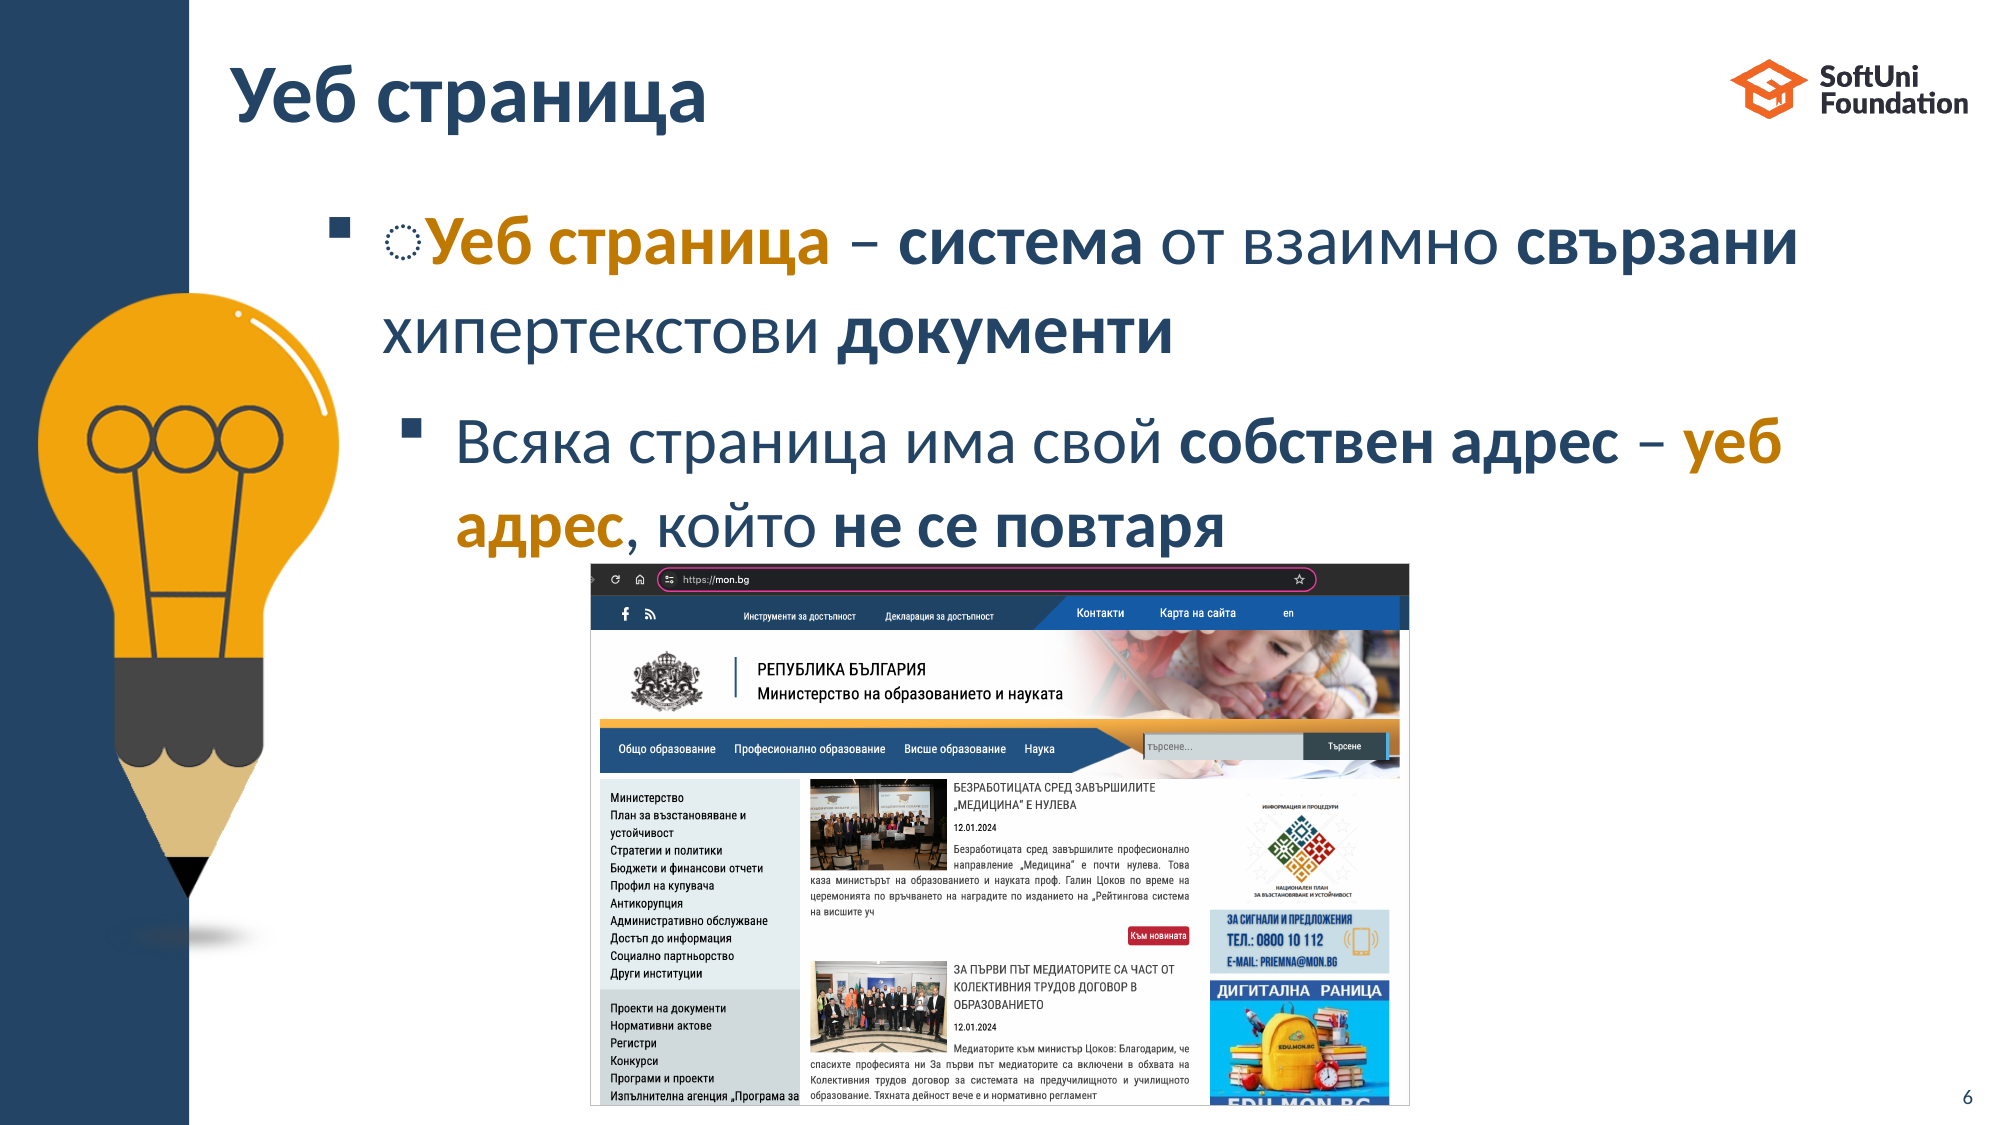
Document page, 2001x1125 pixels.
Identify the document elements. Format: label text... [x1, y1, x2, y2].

title Уеб страница [212, 16, 1717, 162]
slide_number 6 [1927, 1067, 1989, 1117]
picture [1730, 59, 1968, 119]
list ͏Уеб страница – система от взаимно свързани хипертекстови документи Всяка страница има свой собствен адрес – уеб адрес, който не се повтаря [306, 183, 1968, 1094]
picture [38, 293, 306, 961]
picture [590, 562, 1410, 1107]
